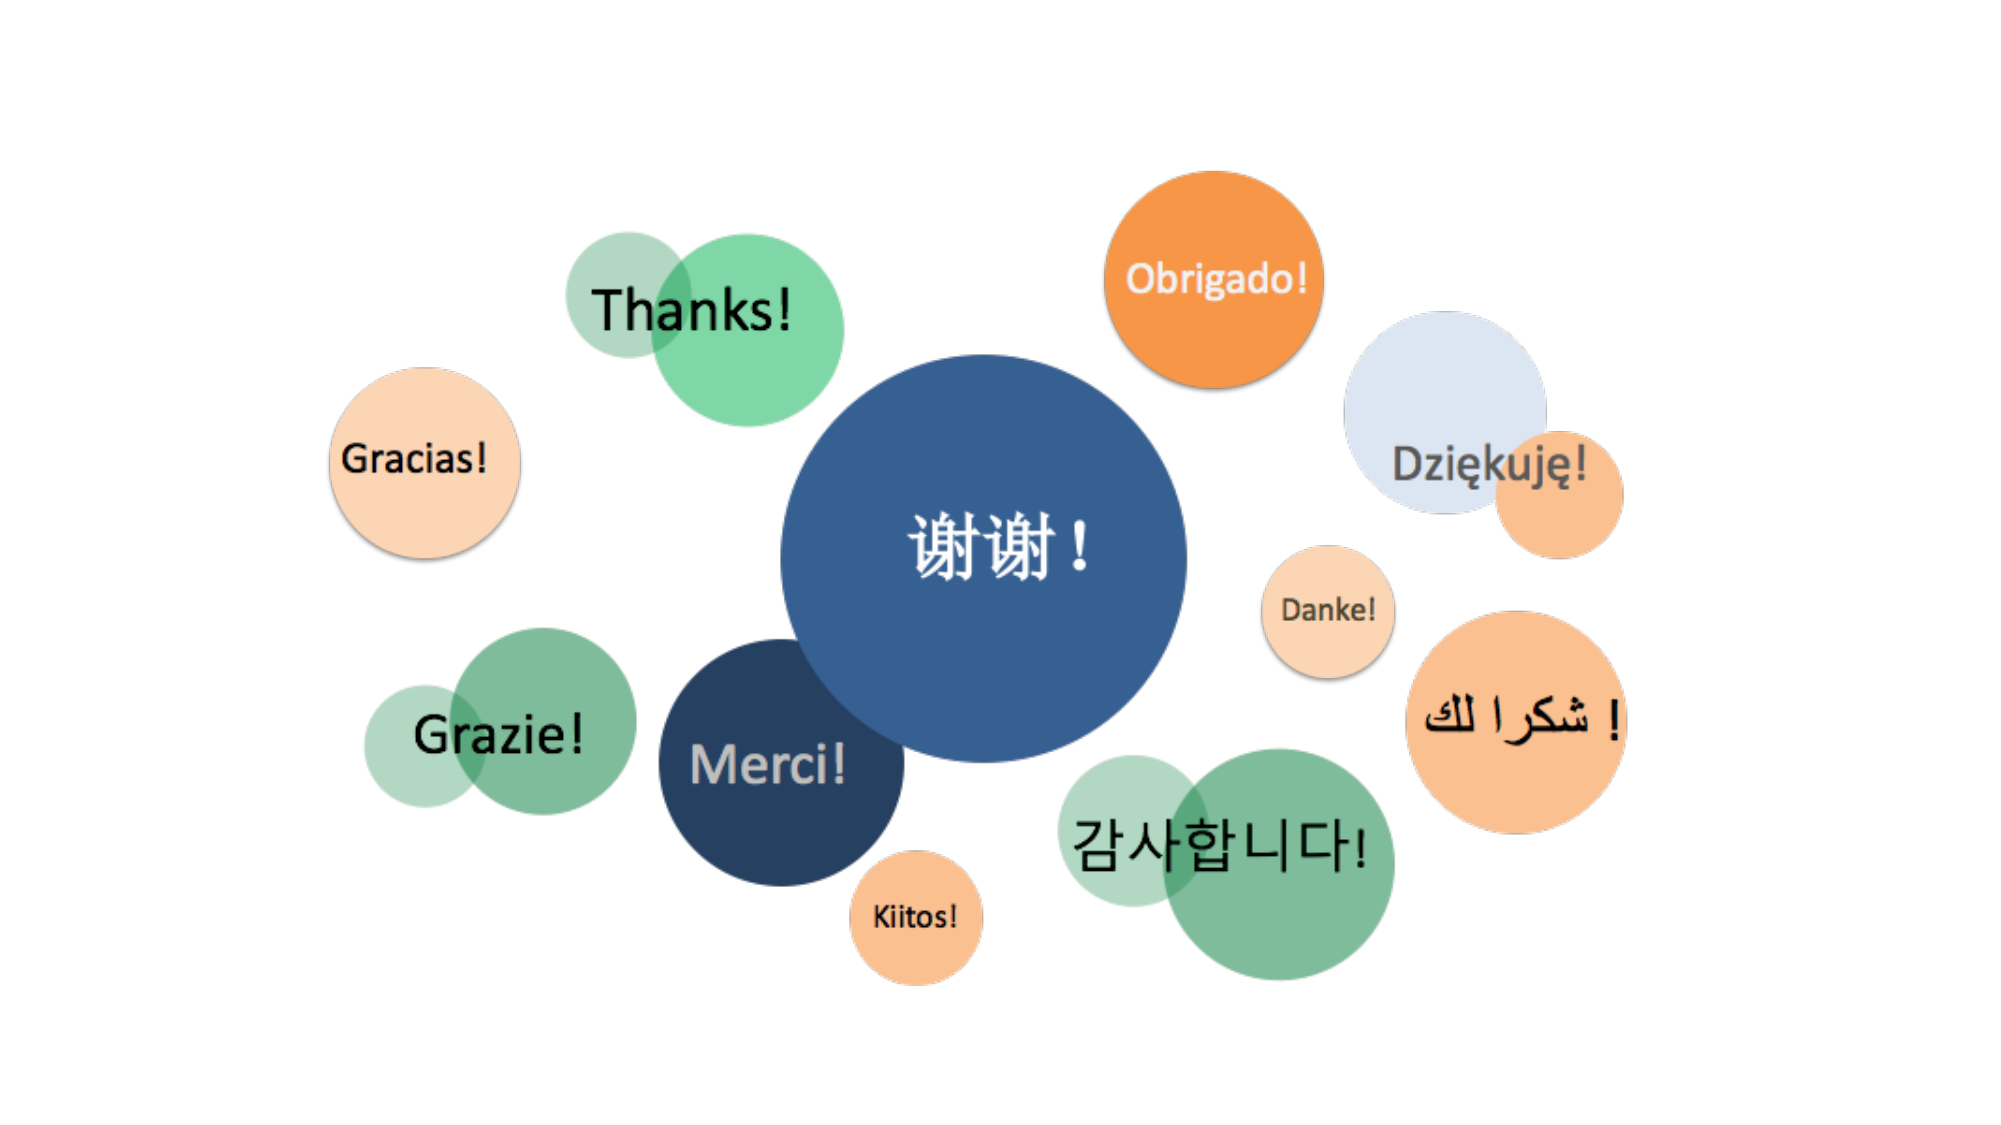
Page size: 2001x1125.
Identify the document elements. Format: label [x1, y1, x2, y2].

picture [313, 168, 1661, 986]
